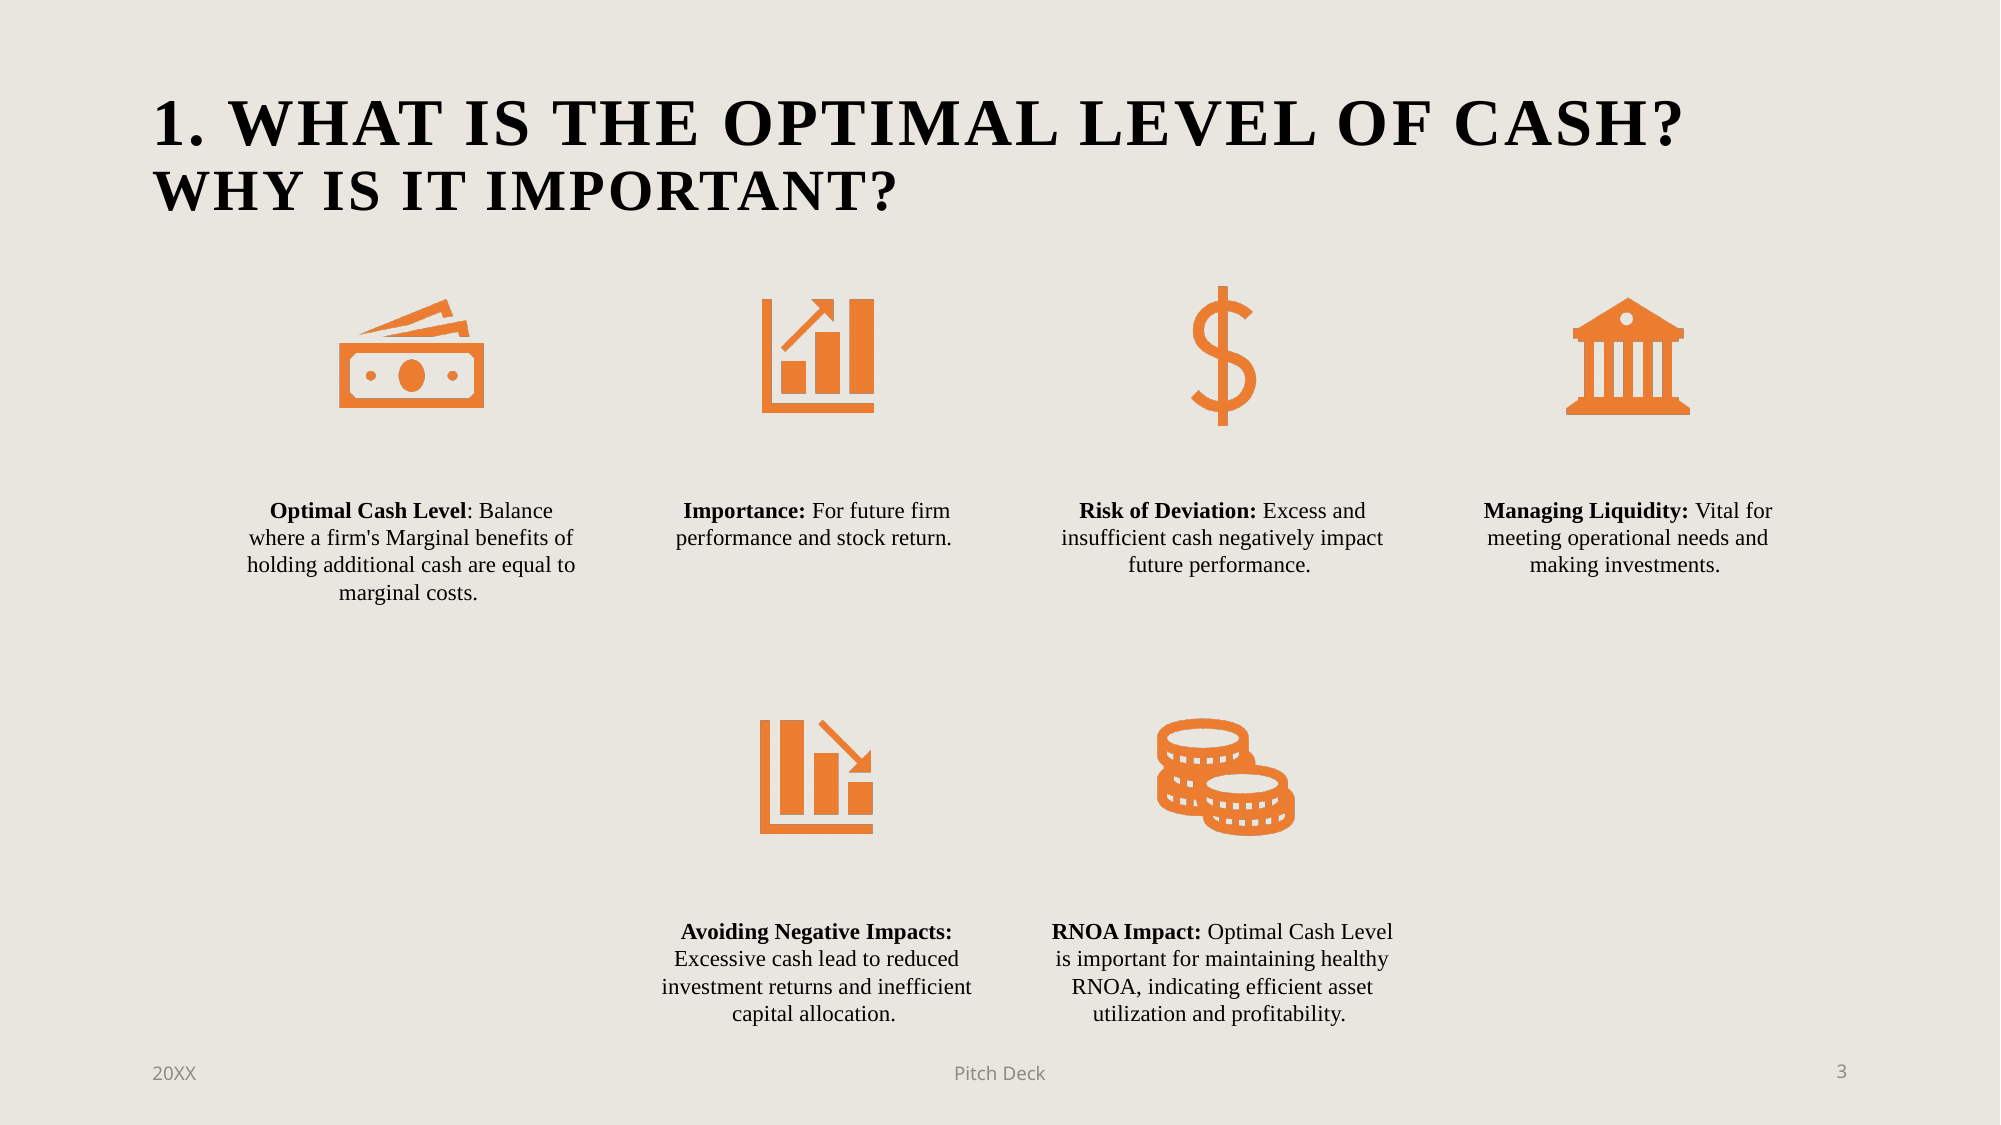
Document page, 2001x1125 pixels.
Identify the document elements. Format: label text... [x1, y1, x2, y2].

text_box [74, 142, 1966, 1125]
title 1. WHAT IS THE OPTIMAL LEVEL OF CASH? WHY IS IT IMPORTANT? [137, 77, 1863, 142]
